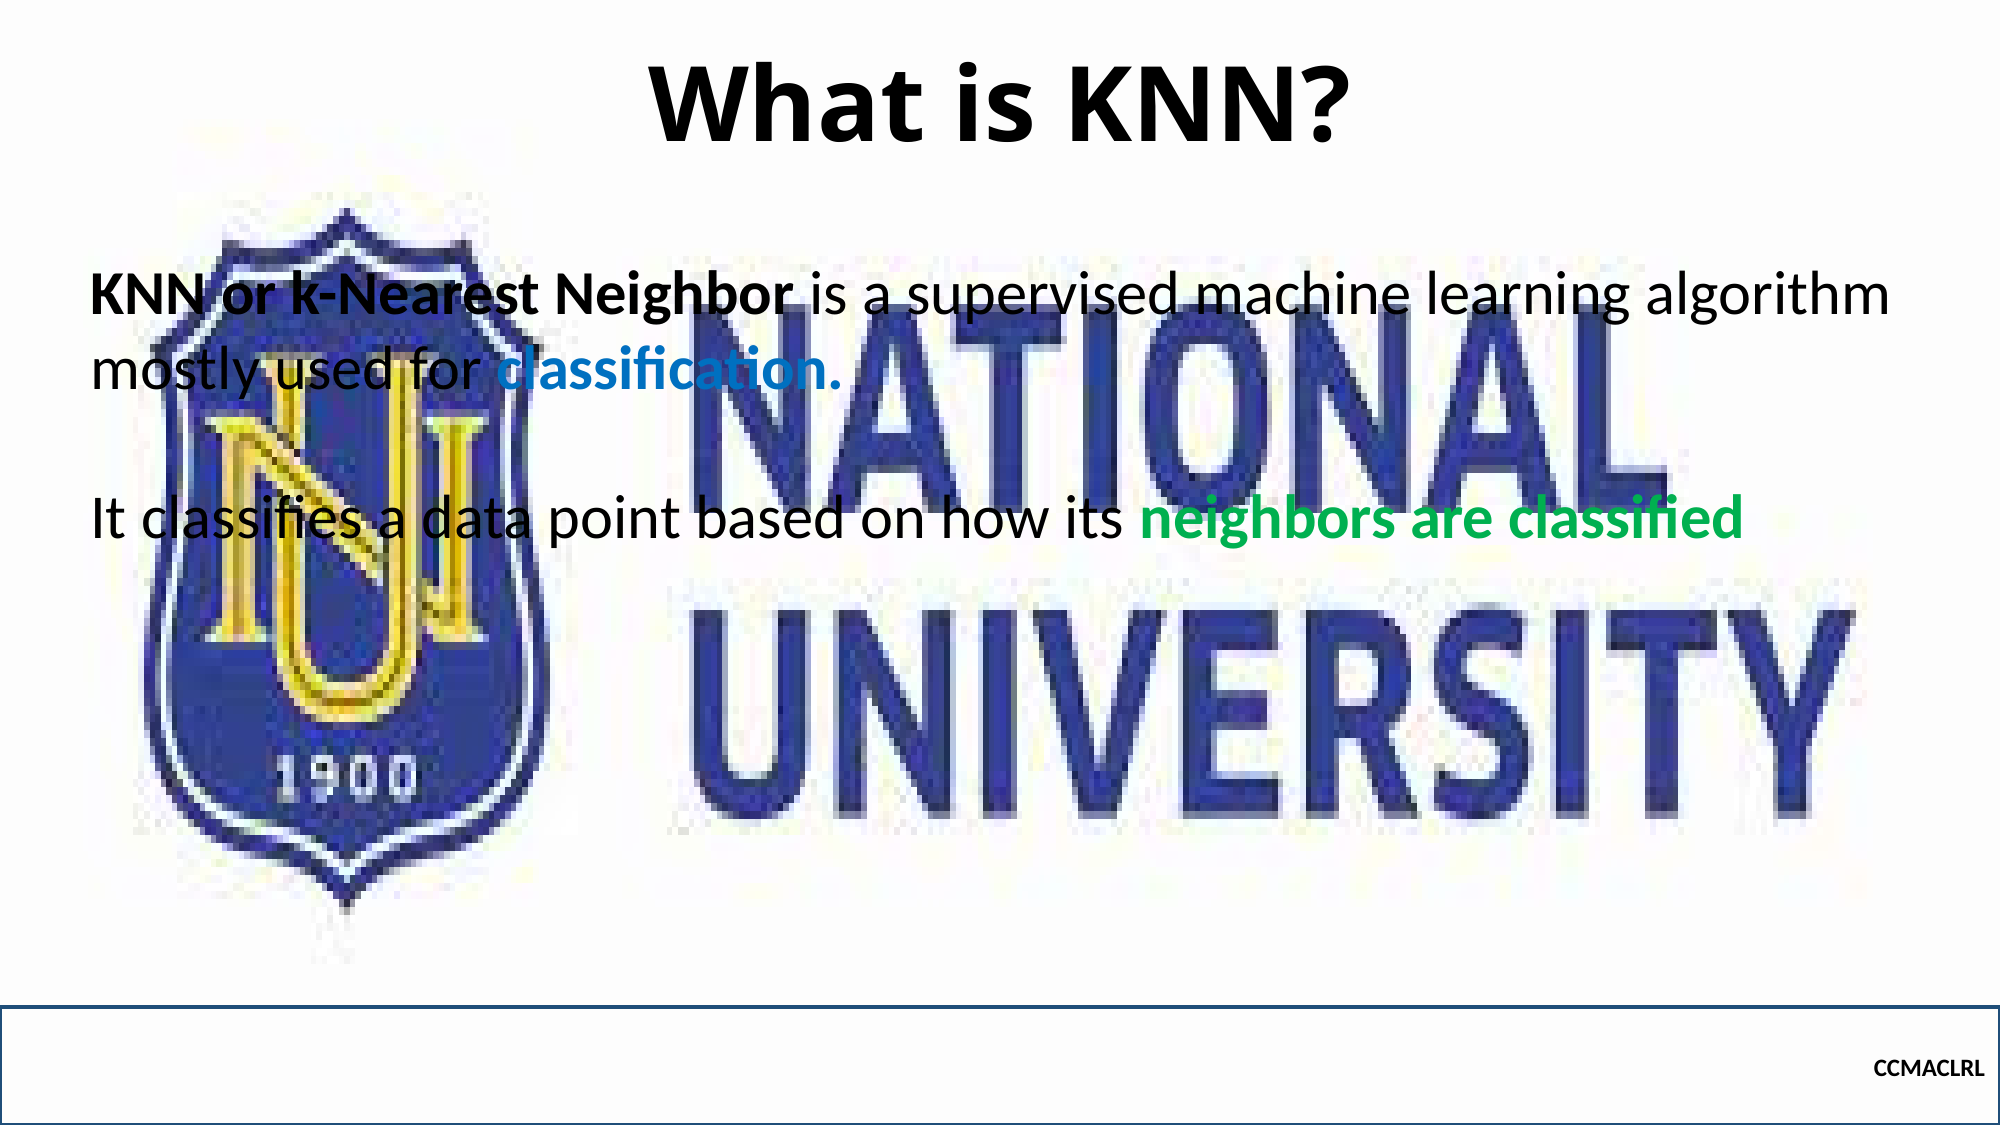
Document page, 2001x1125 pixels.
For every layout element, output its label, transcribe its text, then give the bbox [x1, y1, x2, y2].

picture [0, 0, 2000, 1007]
footer CCMACLRL [0, 1007, 2000, 1125]
text_box KNN or k-Nearest Neighbor is a supervised machine learning algorithm mostly used for classification. It classifies a data point based on how its neighbors are classified [75, 244, 1944, 559]
title What is KNN? [75, 53, 1925, 172]
